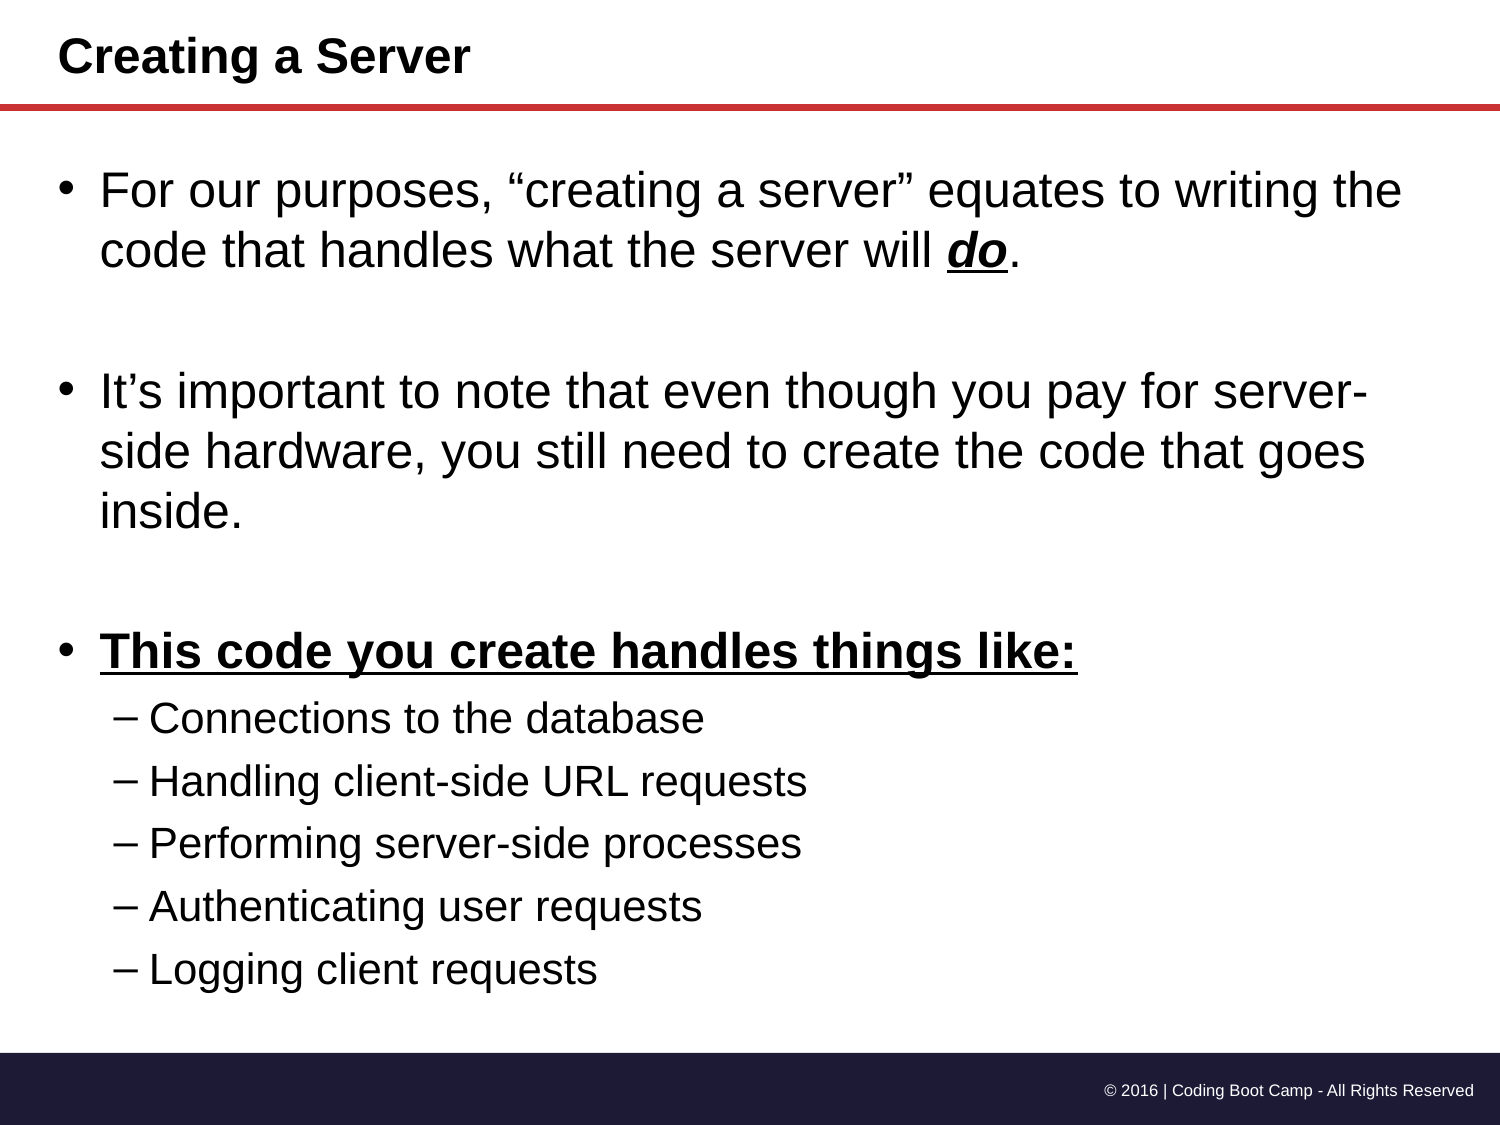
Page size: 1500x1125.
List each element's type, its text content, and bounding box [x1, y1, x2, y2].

text_box For our purposes, “creating a server” equates to writing the code that handles what the server will do. It’s important to note that even though you pay for server-side hardware, you still need to create the code that goes inside. This code you create handles things like: Connections to the database Handling client-side URL requests Performing server-side processes Authenticating user requests Logging client requests [49, 149, 1463, 1001]
text_box Creating a Server [50, 16, 913, 91]
